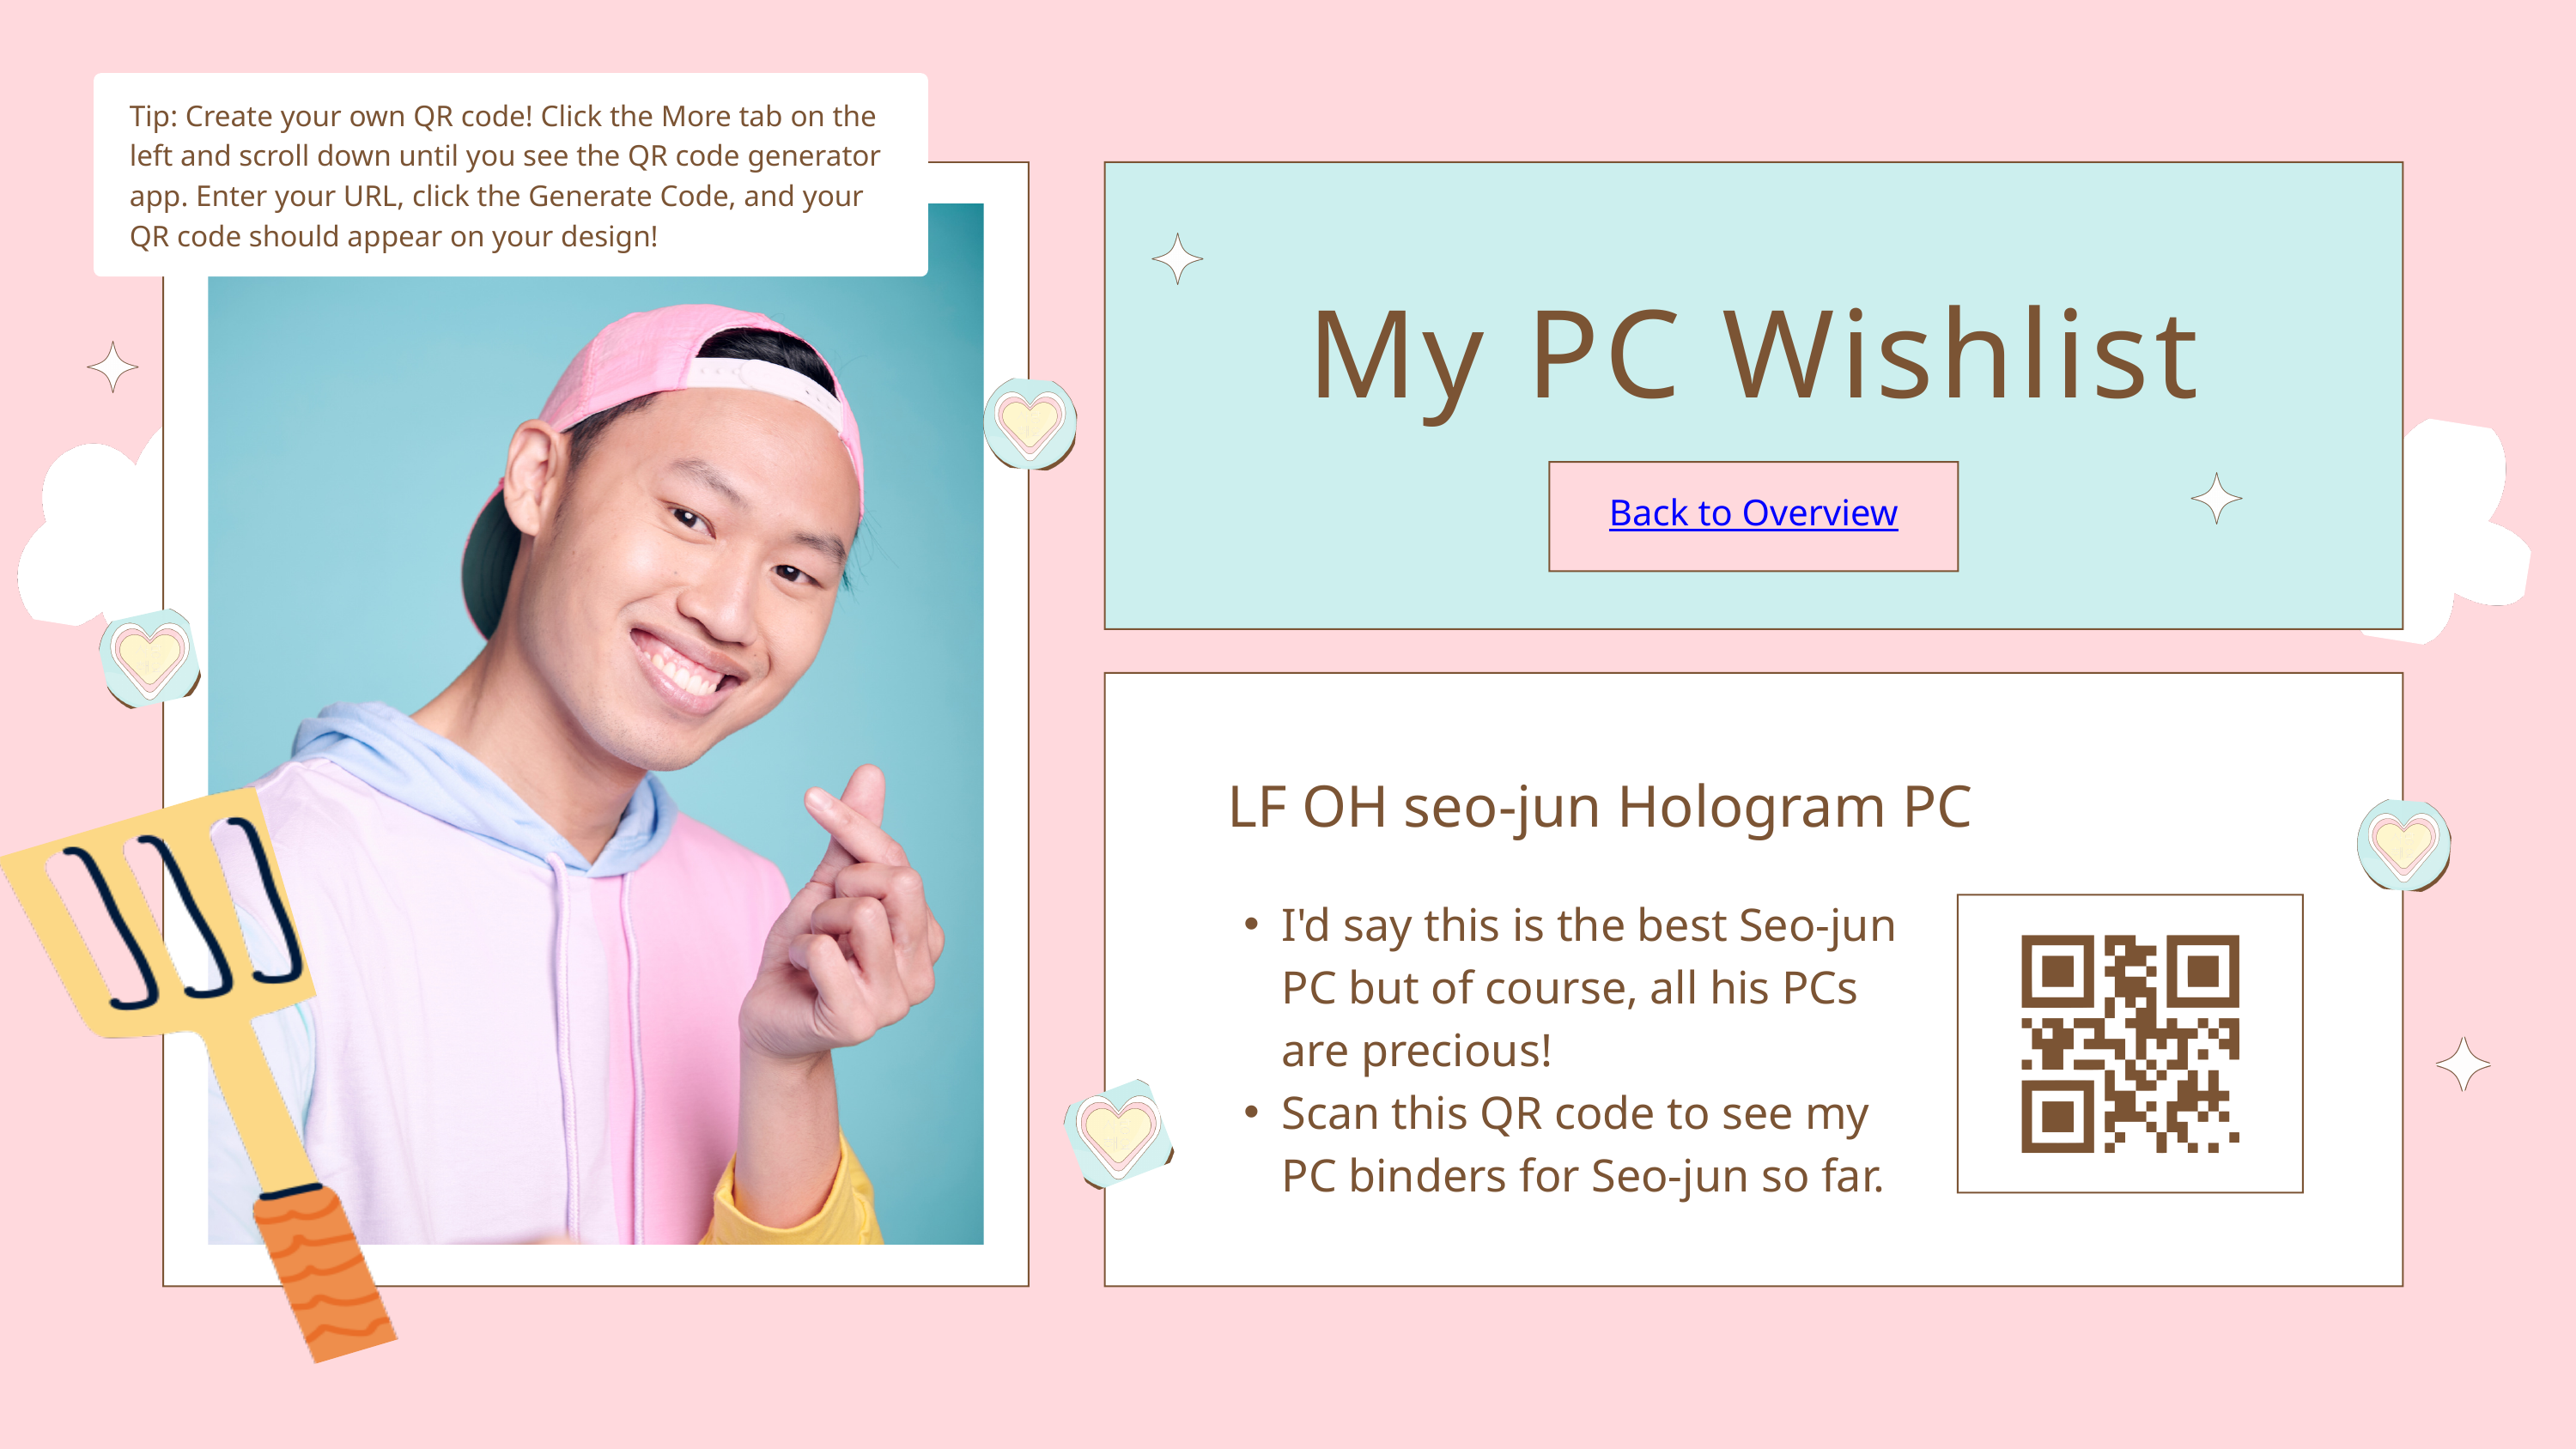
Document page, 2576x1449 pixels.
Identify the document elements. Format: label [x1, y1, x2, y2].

text_box [1058, 1094, 1099, 1194]
text_box [0, 392, 157, 629]
text_box [2431, 1032, 2496, 1097]
text_box [161, 161, 1030, 1288]
text_box [0, 809, 417, 1411]
text_box [1197, 276, 2311, 573]
text_box [1032, 379, 1080, 473]
text_box [87, 341, 139, 393]
text_box [93, 72, 929, 277]
text_box [2408, 800, 2454, 894]
text_box [2381, 415, 2549, 659]
text_box [94, 611, 157, 713]
text_box [1103, 671, 2404, 1288]
text_box [1103, 161, 2404, 631]
